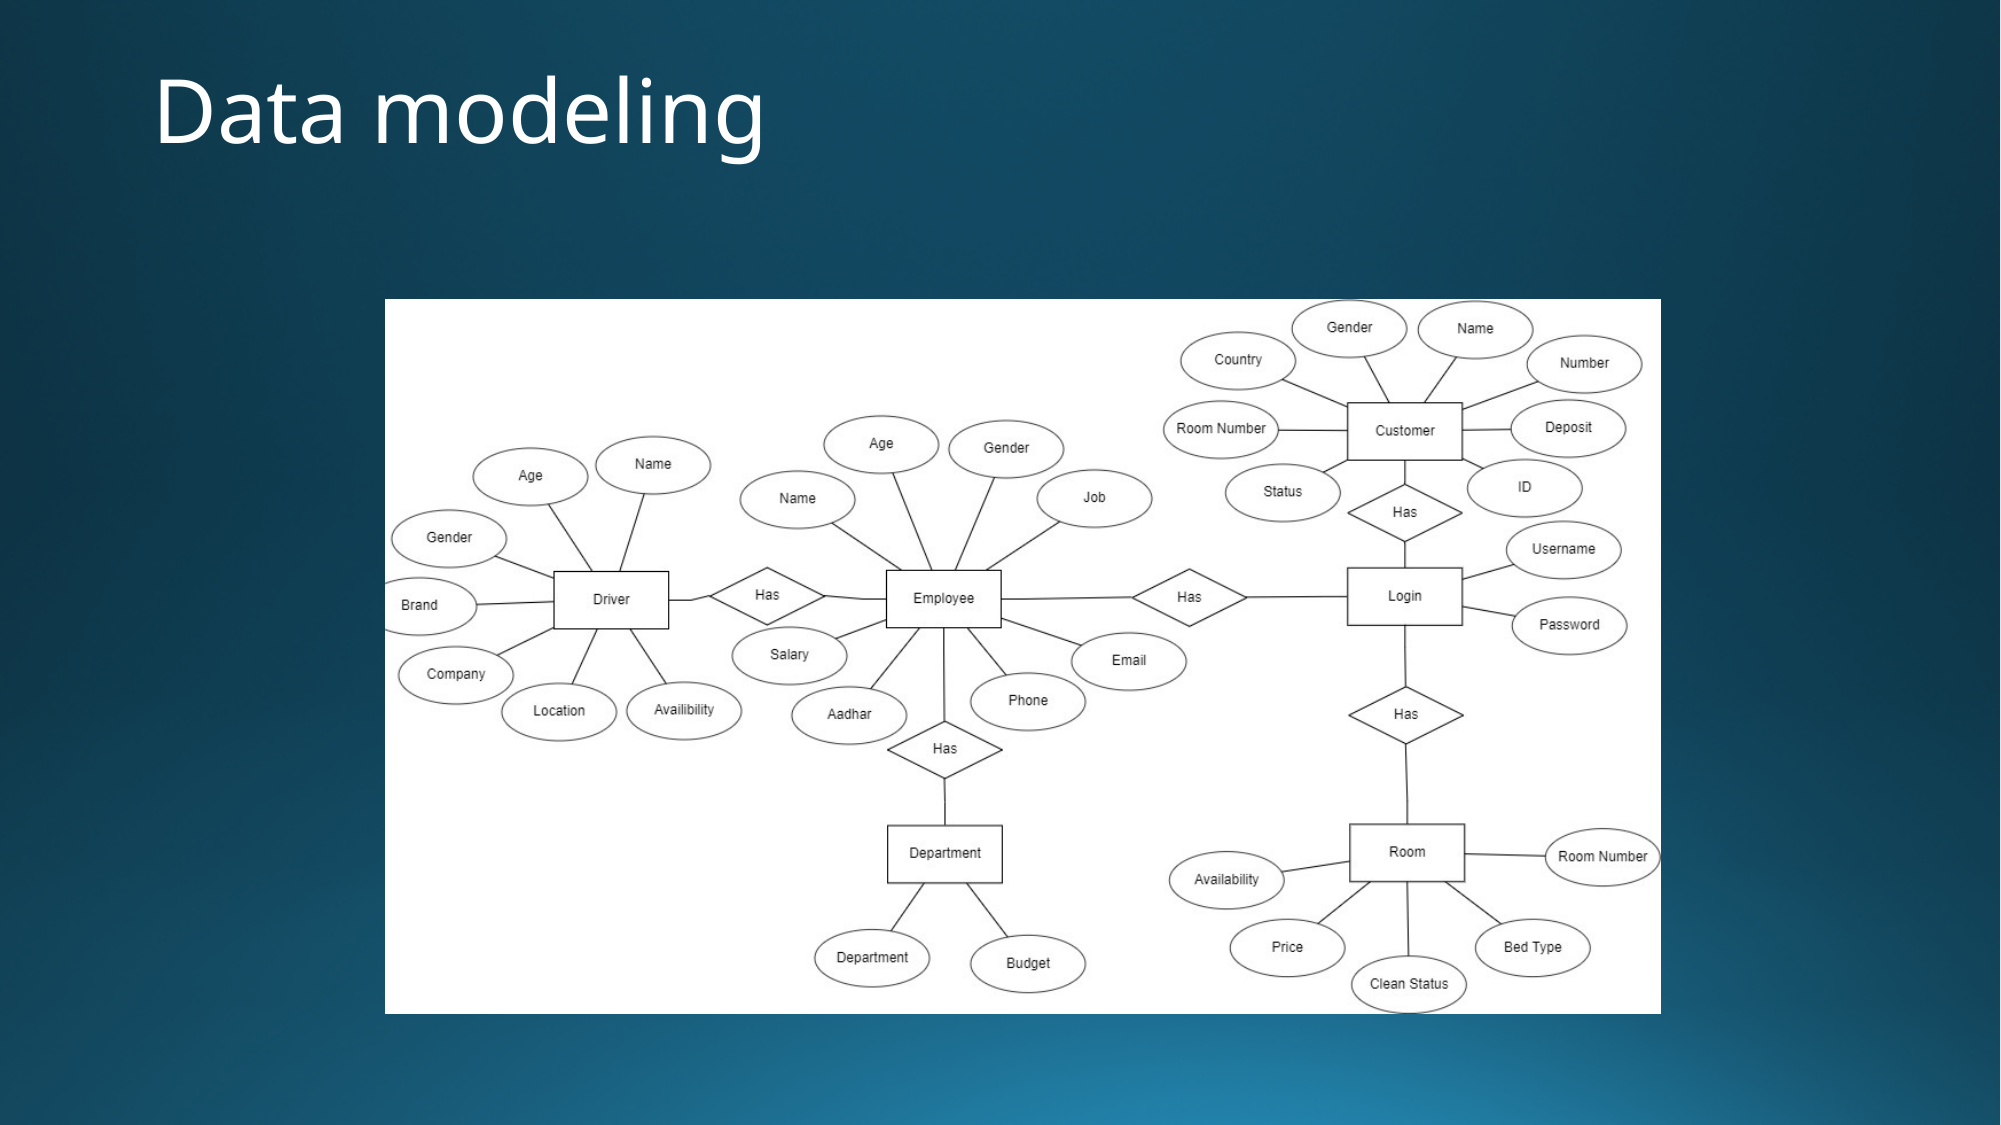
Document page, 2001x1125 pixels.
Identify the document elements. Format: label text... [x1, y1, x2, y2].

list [385, 299, 1661, 1014]
picture [0, 0, 2001, 1125]
title Data modeling [137, 59, 1863, 278]
